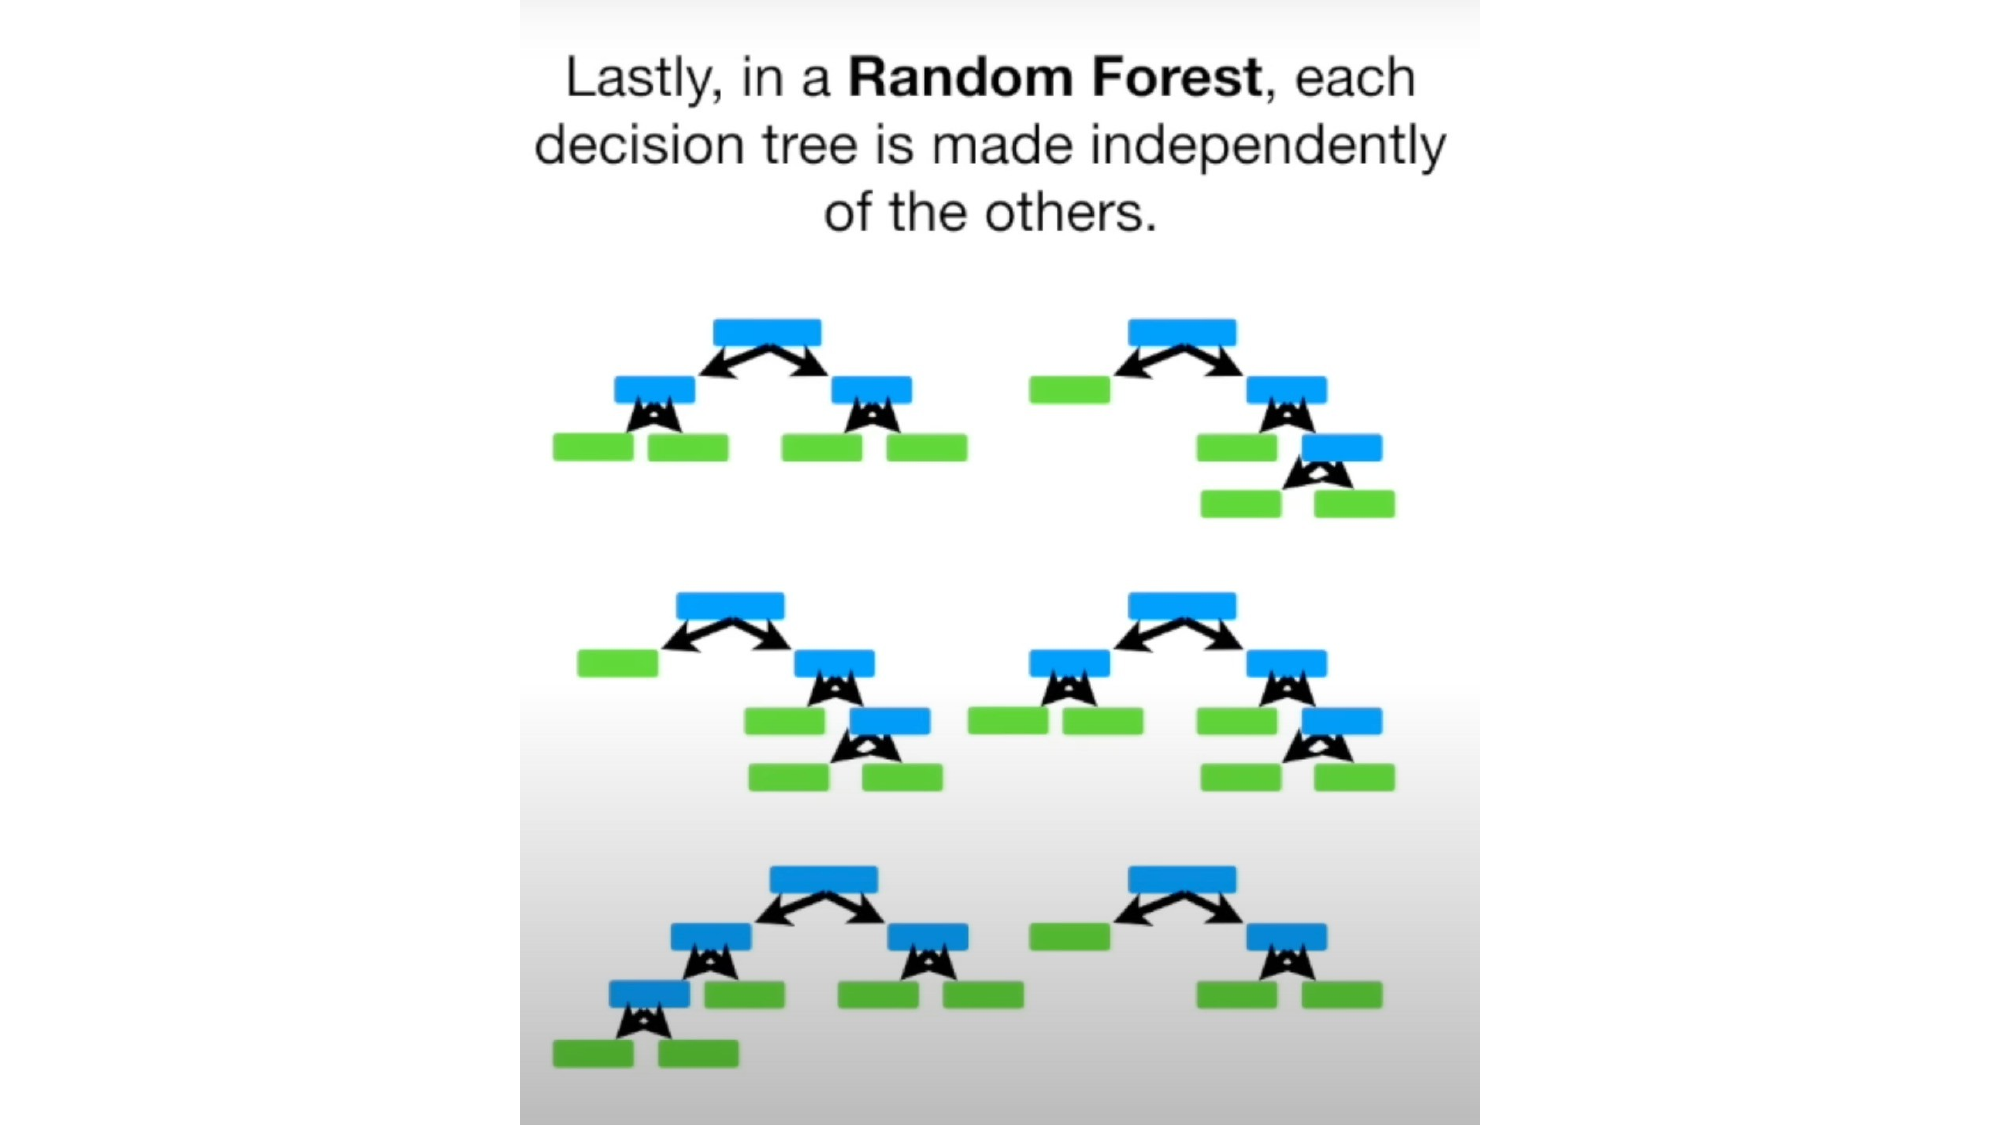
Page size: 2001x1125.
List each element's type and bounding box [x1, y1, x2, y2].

picture [519, 0, 1481, 1125]
